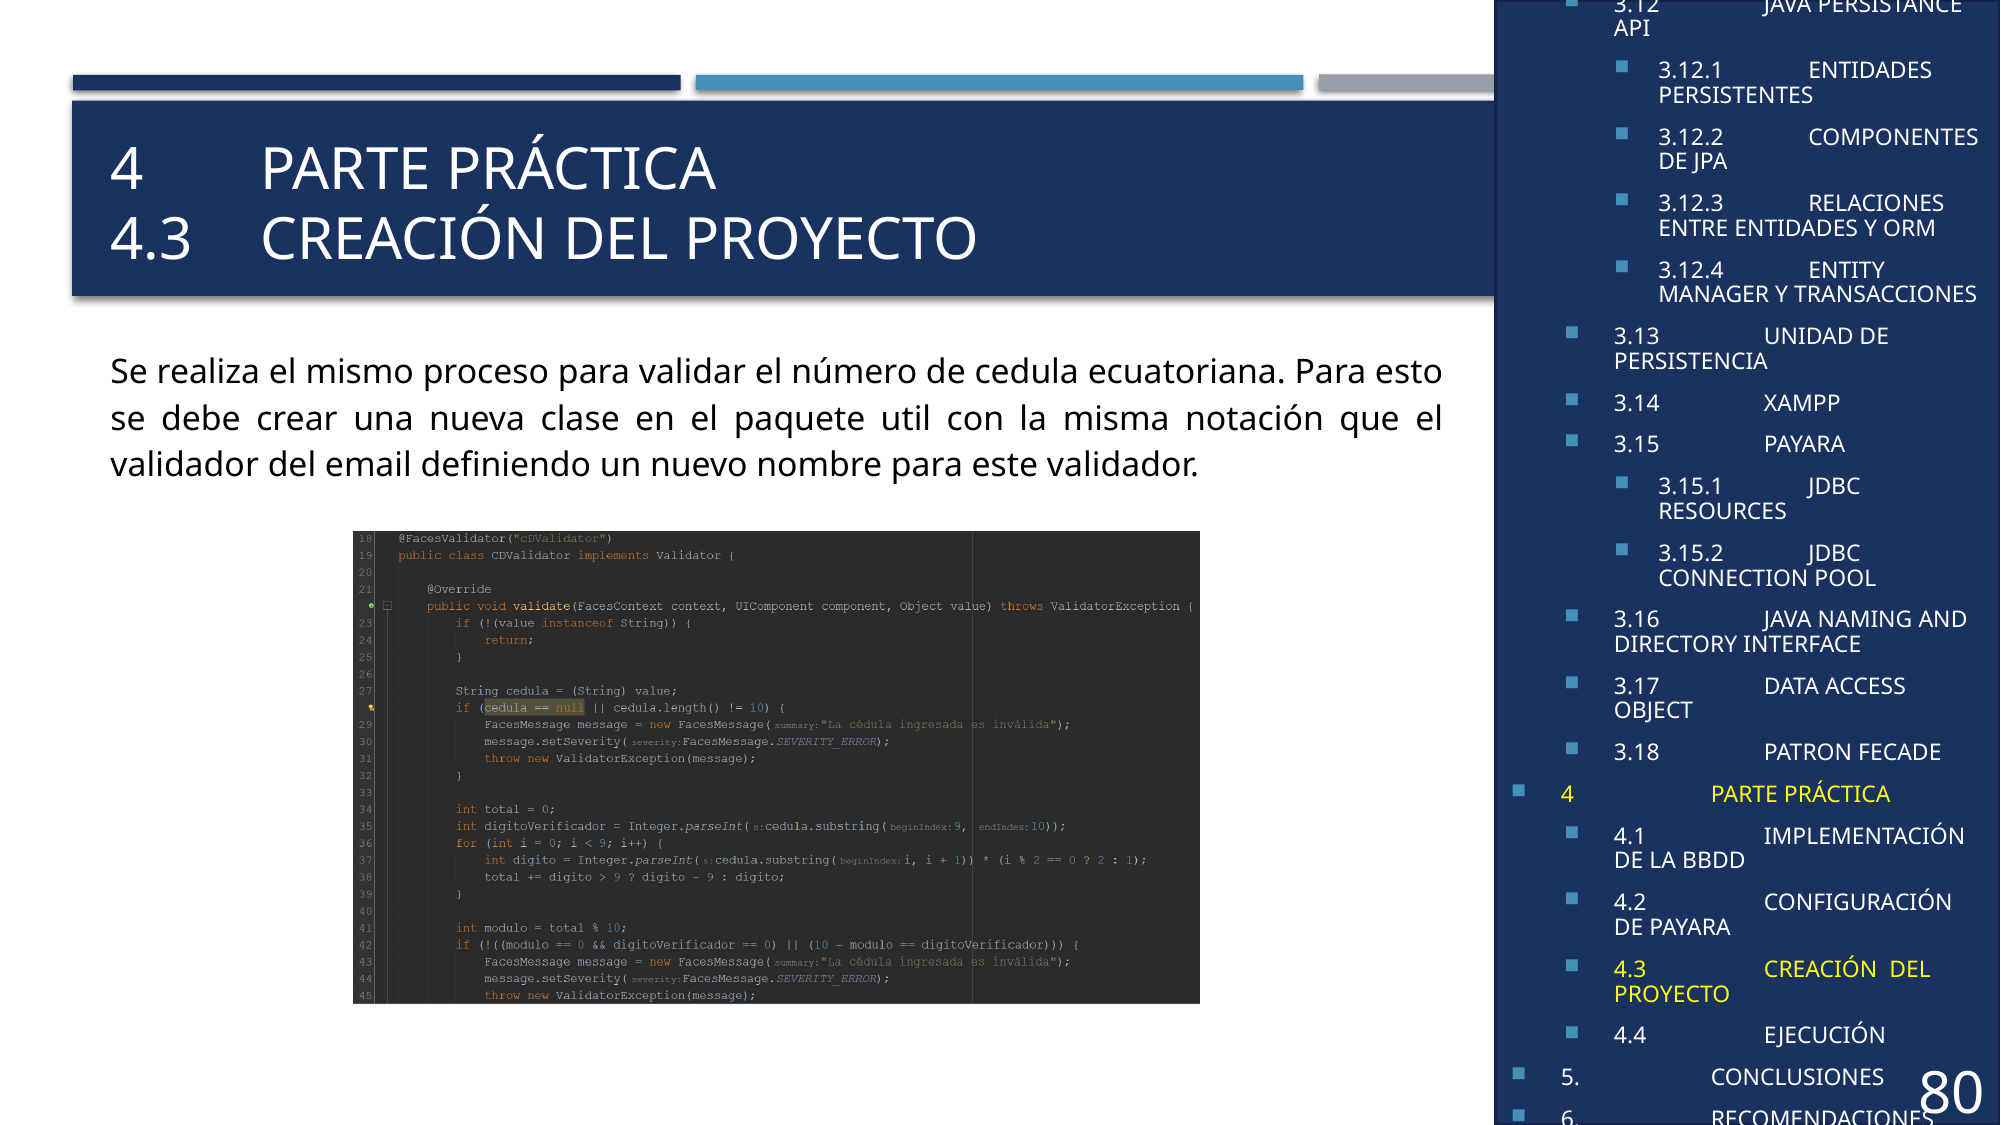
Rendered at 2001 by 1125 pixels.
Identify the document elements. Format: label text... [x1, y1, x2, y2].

slide_number 80 [1827, 1065, 2000, 1125]
title 4 Parte práctica 4.3 CREACIÓN DEL PROYECTO [95, 112, 1494, 279]
text_box 3.12 JAVA PERSISTANCE API 3.12.1 ENTIDADES PERSISTENTES 3.12.2 COMPONENTES DE JPA 3.12.3 RELACIONES ENTRE ENTIDADES Y ORM 3.12.4 ENTITY MANAGER Y TRANSACCIONES 3.13 UNIDAD DE PERSISTENCIA 3.14 XAMPP 3.15 PAYARA 3.15.1 JDBC RESOURCES 3.15.2 JDBC CONNECTION POOL 3.16 JAVA NAMING AND DIRECTORY INTERFACE 3.17 DATA ACCESS OBJECT 3.18 PATRON FECADE 4 PARTE PRÁCTICA 4.1 IMPLEMENTACIÓN DE LA BBDD 4.2 CONFIGURACIÓN DE PAYARA 4.3 CREACIÓN DEL PROYECTO 4.4 EJECUCIÓN 5. CONCLUSIONES 6. RECOMENDACIONES [1494, 0, 2000, 1125]
picture [353, 531, 1201, 1004]
list Se realiza el mismo proceso para validar el número de cedula ecuatoriana. Para esto se debe crear una nueva clase en el paquete util con la misma notación que el validador del email definiendo un nuevo nombre para este validador. [95, 321, 1459, 507]
